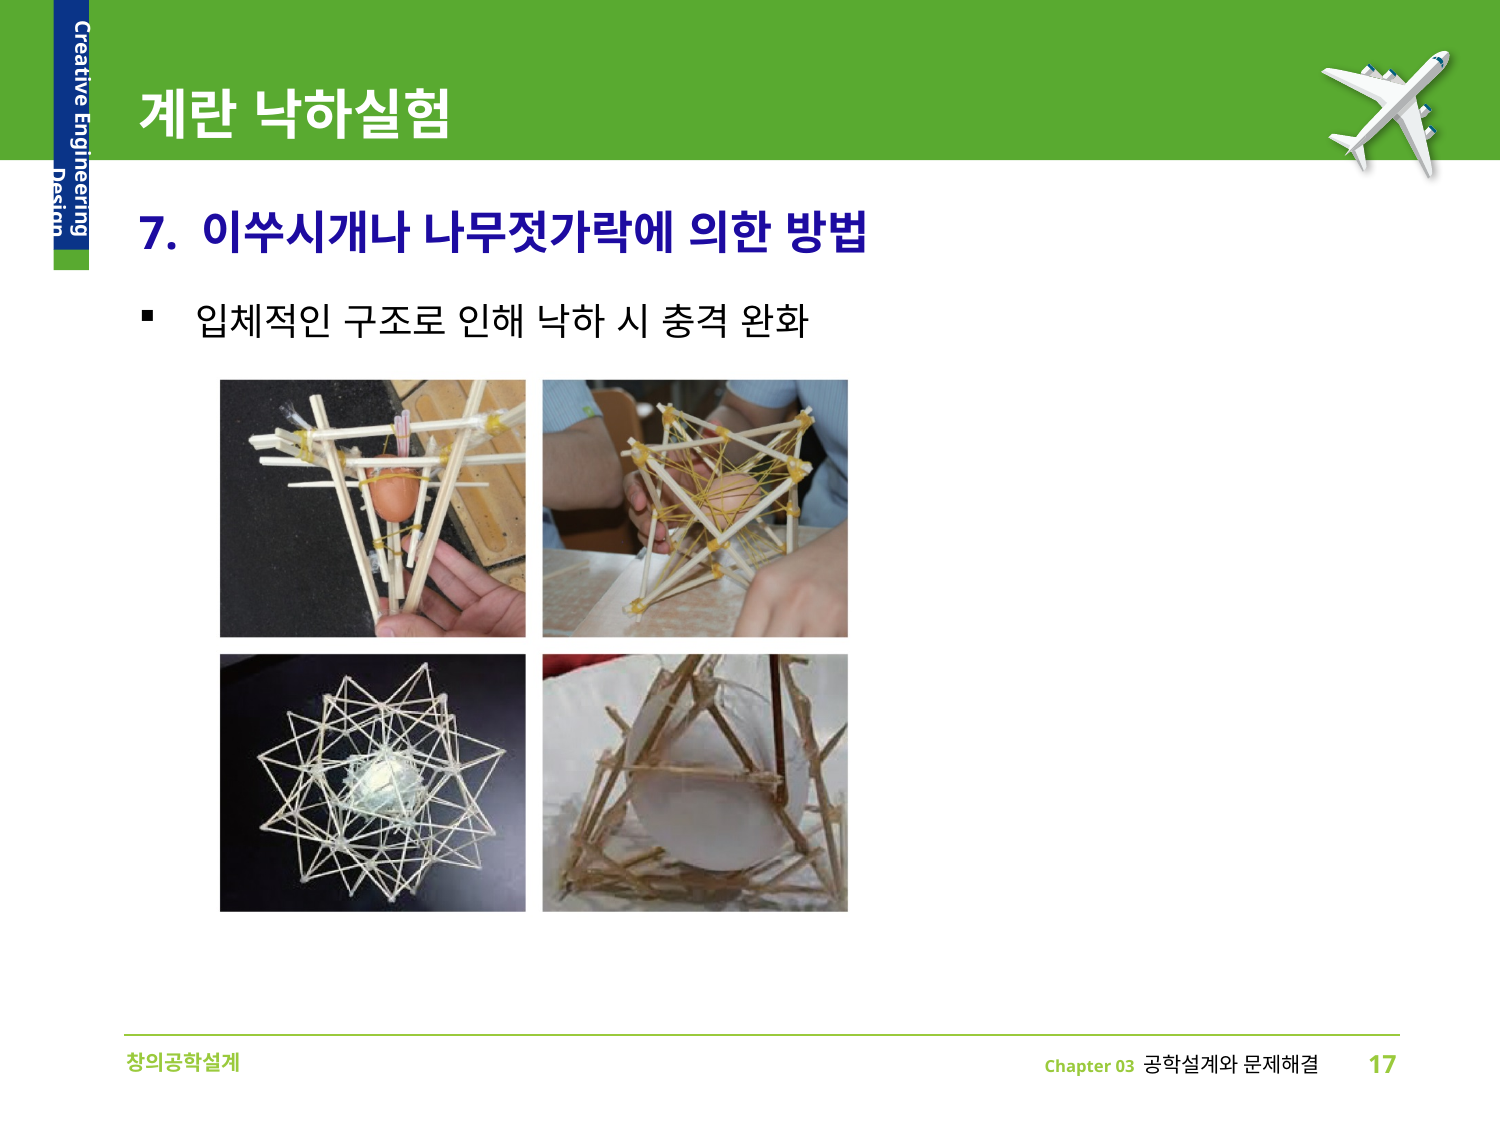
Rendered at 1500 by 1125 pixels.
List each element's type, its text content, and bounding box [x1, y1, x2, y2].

list 입체적인 구조로 인해 낙하 시 충격 완화 [123, 290, 1400, 882]
title 계란 낙하실험 [123, 66, 1400, 159]
list 7. 이쑤시개나 나무젓가락에 의한 방법 [123, 196, 1400, 290]
picture [194, 349, 878, 949]
